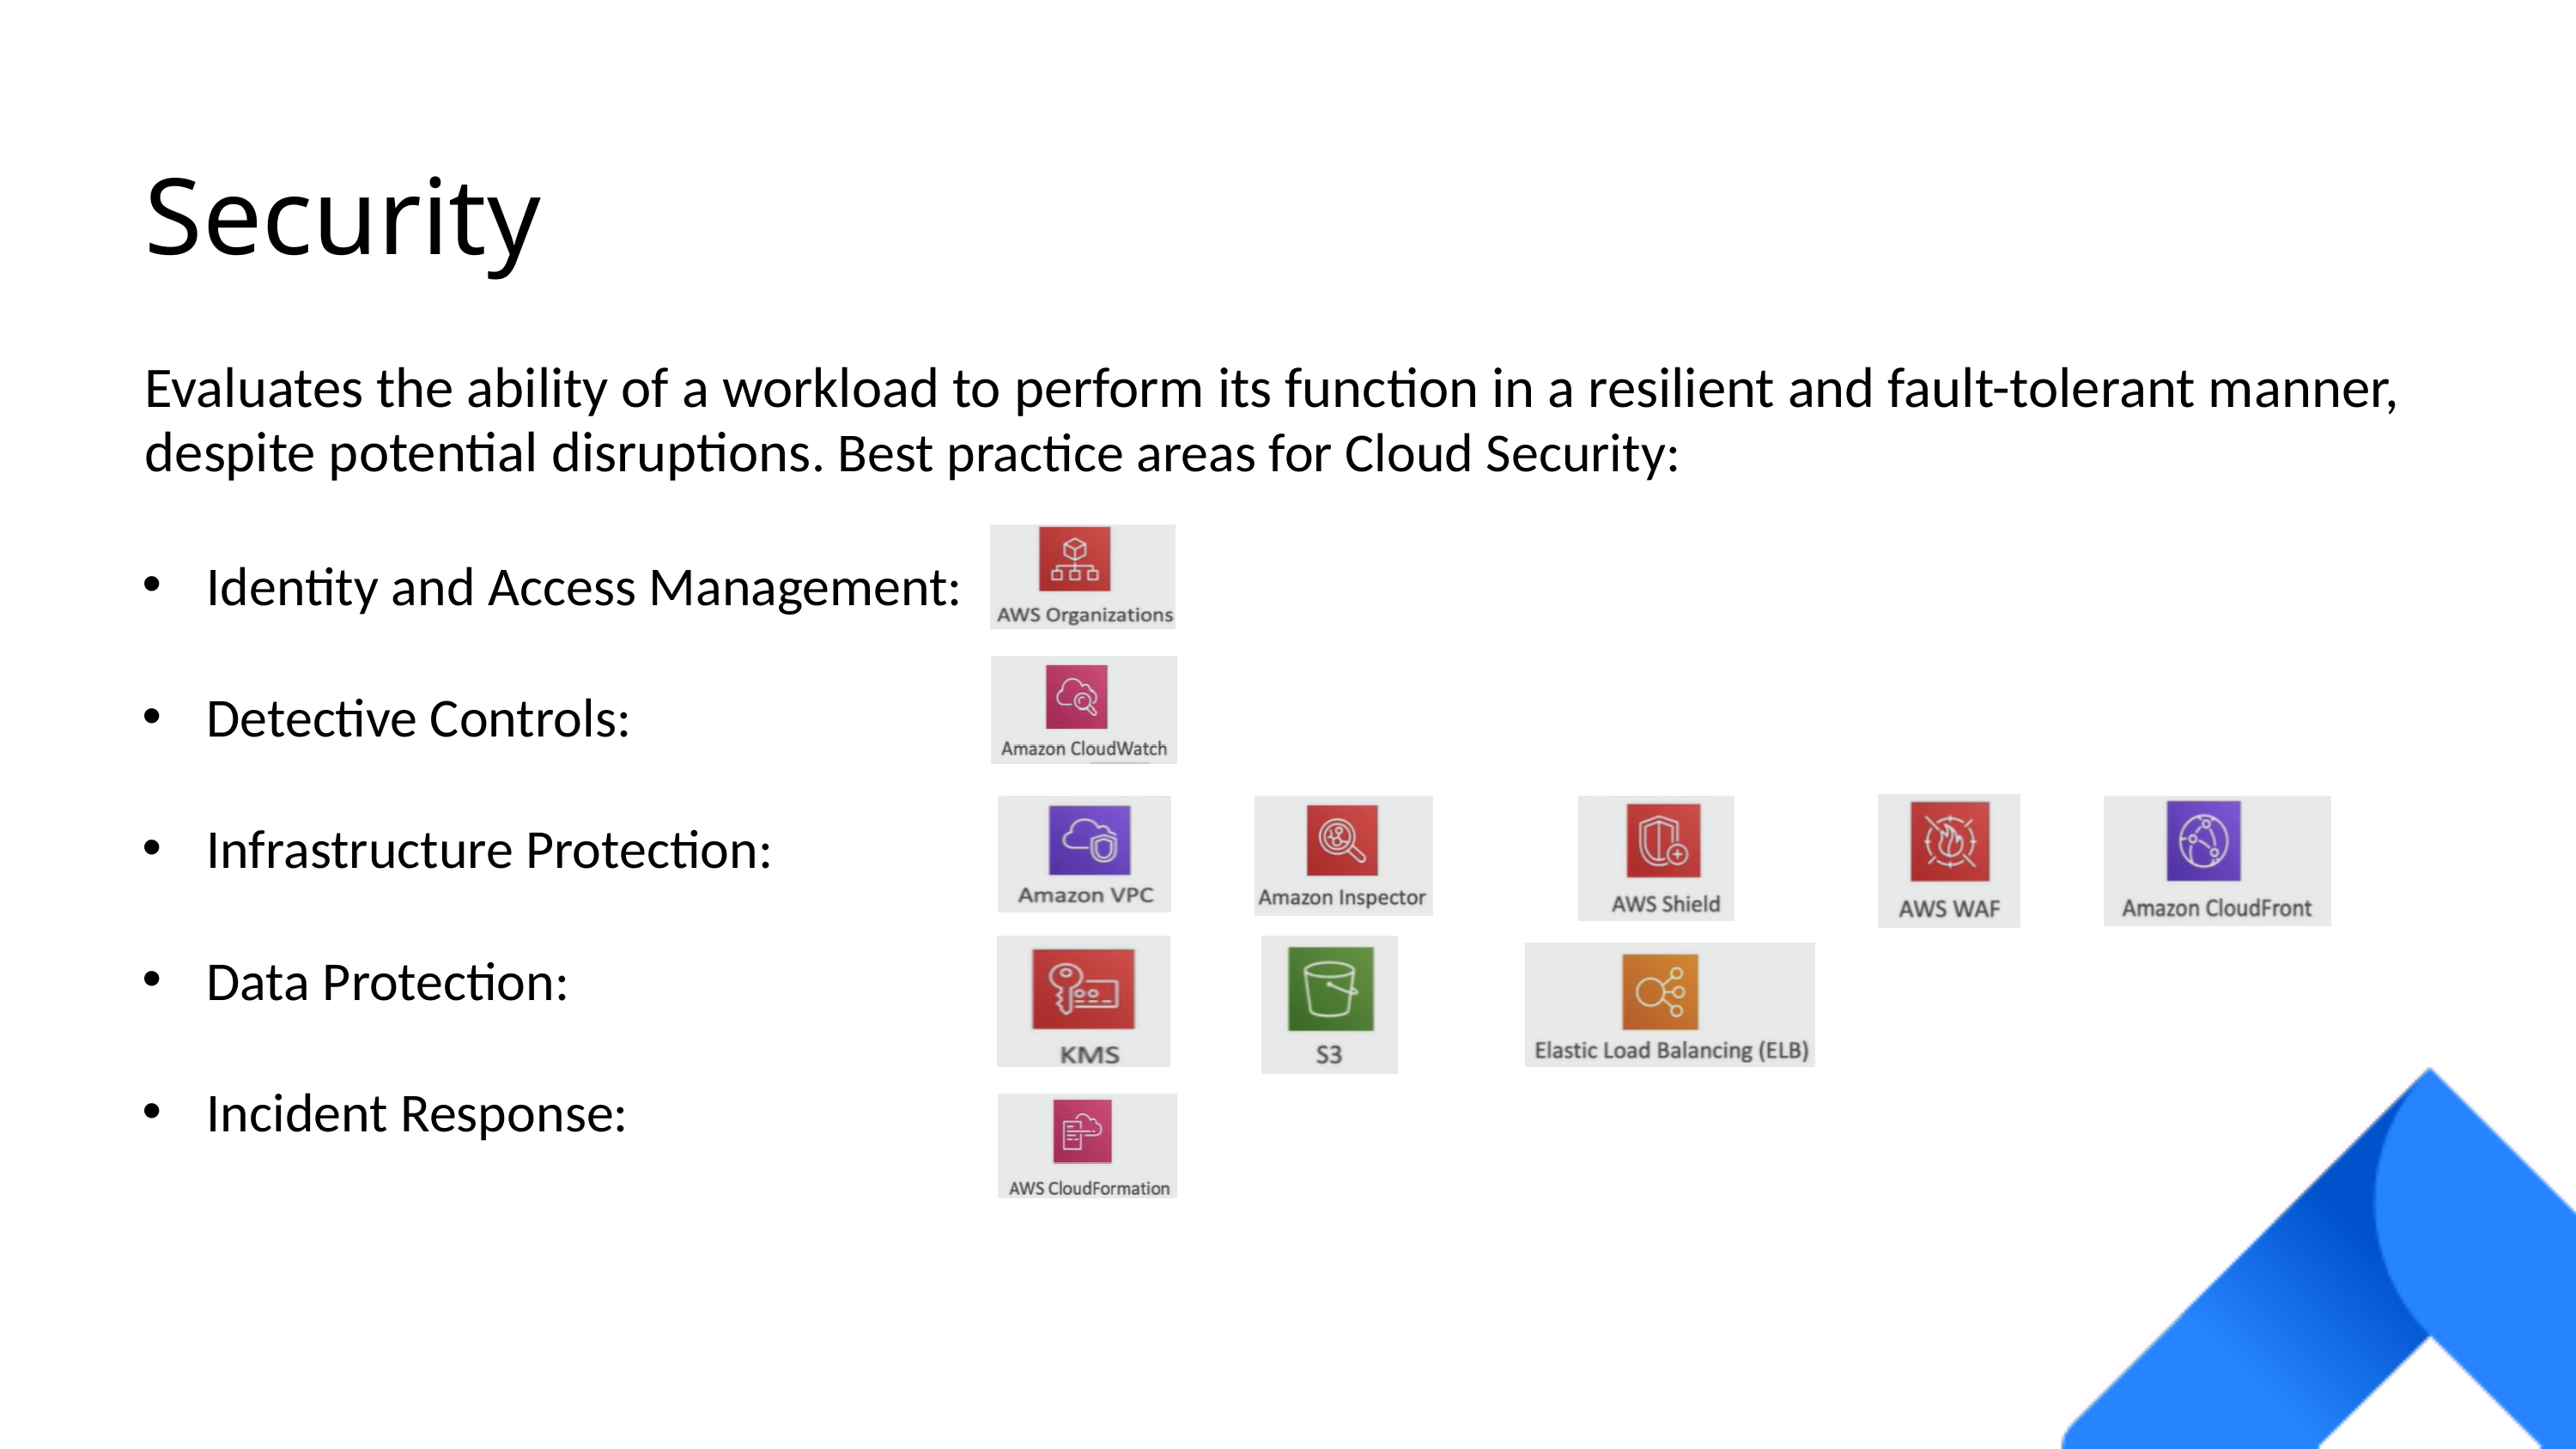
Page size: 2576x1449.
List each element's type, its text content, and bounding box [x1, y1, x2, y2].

picture [1261, 935, 1398, 1075]
picture [1878, 794, 2020, 928]
text_box Evaluates the ability of a workload to perform its function in a resilient and fault-tolerant manner, despite potential disruptions. Best practice areas for Cloud Security: [144, 354, 2432, 483]
text_box Security [144, 132, 1868, 276]
picture [997, 936, 1170, 1068]
picture [998, 796, 1171, 912]
picture [998, 1094, 1177, 1198]
picture [991, 656, 1177, 764]
picture [989, 524, 1176, 629]
picture [2104, 796, 2332, 927]
picture [1254, 796, 1433, 917]
picture [1525, 942, 1815, 1068]
picture [1578, 796, 1735, 921]
text_box Identity and Access Management: Detective Controls: Infrastructure Protection: Data Protection: Incident Response: [129, 543, 992, 1149]
picture [2060, 1066, 2576, 1449]
